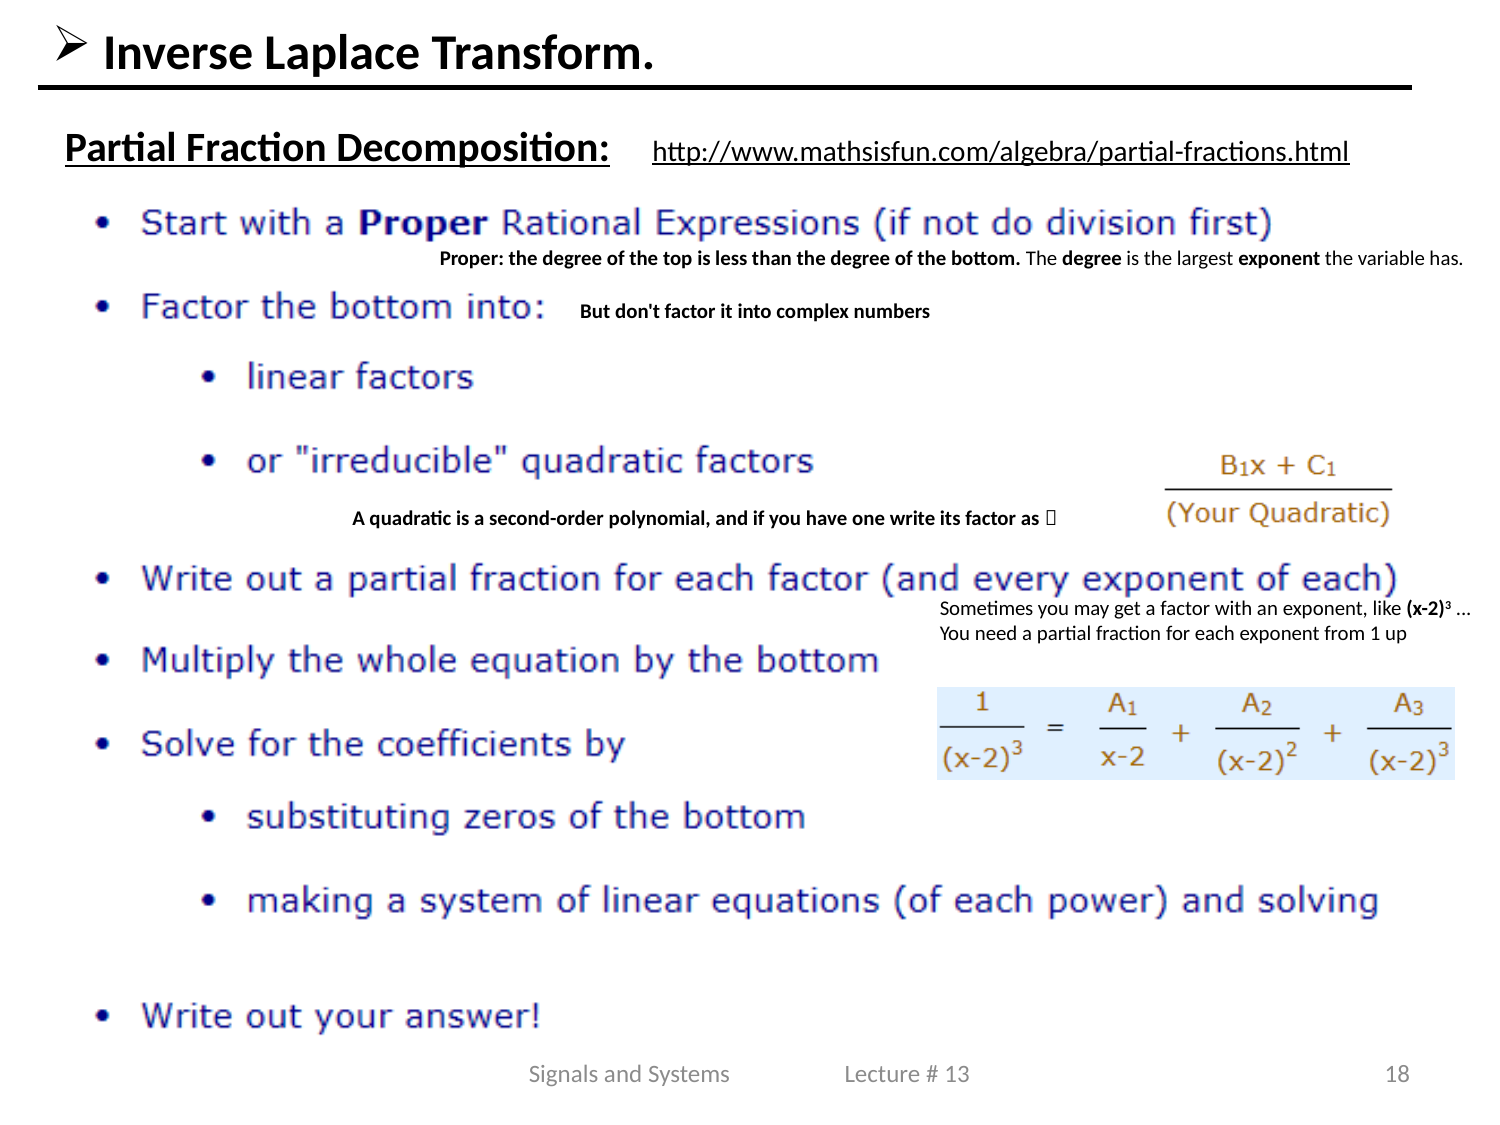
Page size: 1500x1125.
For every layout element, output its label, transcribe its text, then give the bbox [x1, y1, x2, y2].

text_box Proper: the degree of the top is less than the degree of the bottom. The degree is the largest exponent the variable has. [1404, 237, 1488, 278]
slide_number 18 [1074, 1042, 1425, 1103]
text_box Sometimes you may get a factor with an exponent, like (x-2)3 ... You need a partial fraction for each exponent from 1 up [1404, 587, 1500, 653]
text_box Partial Fraction Decomposition: [49, 112, 1413, 178]
picture [87, 199, 1455, 1042]
footer Signals and Systems Lecture # 13 [512, 1050, 988, 1103]
text_box Inverse Laplace Transform. [37, 12, 1263, 87]
text_box http://www.mathsisfun.com/algebra/partial-fractions.html [637, 124, 1388, 175]
